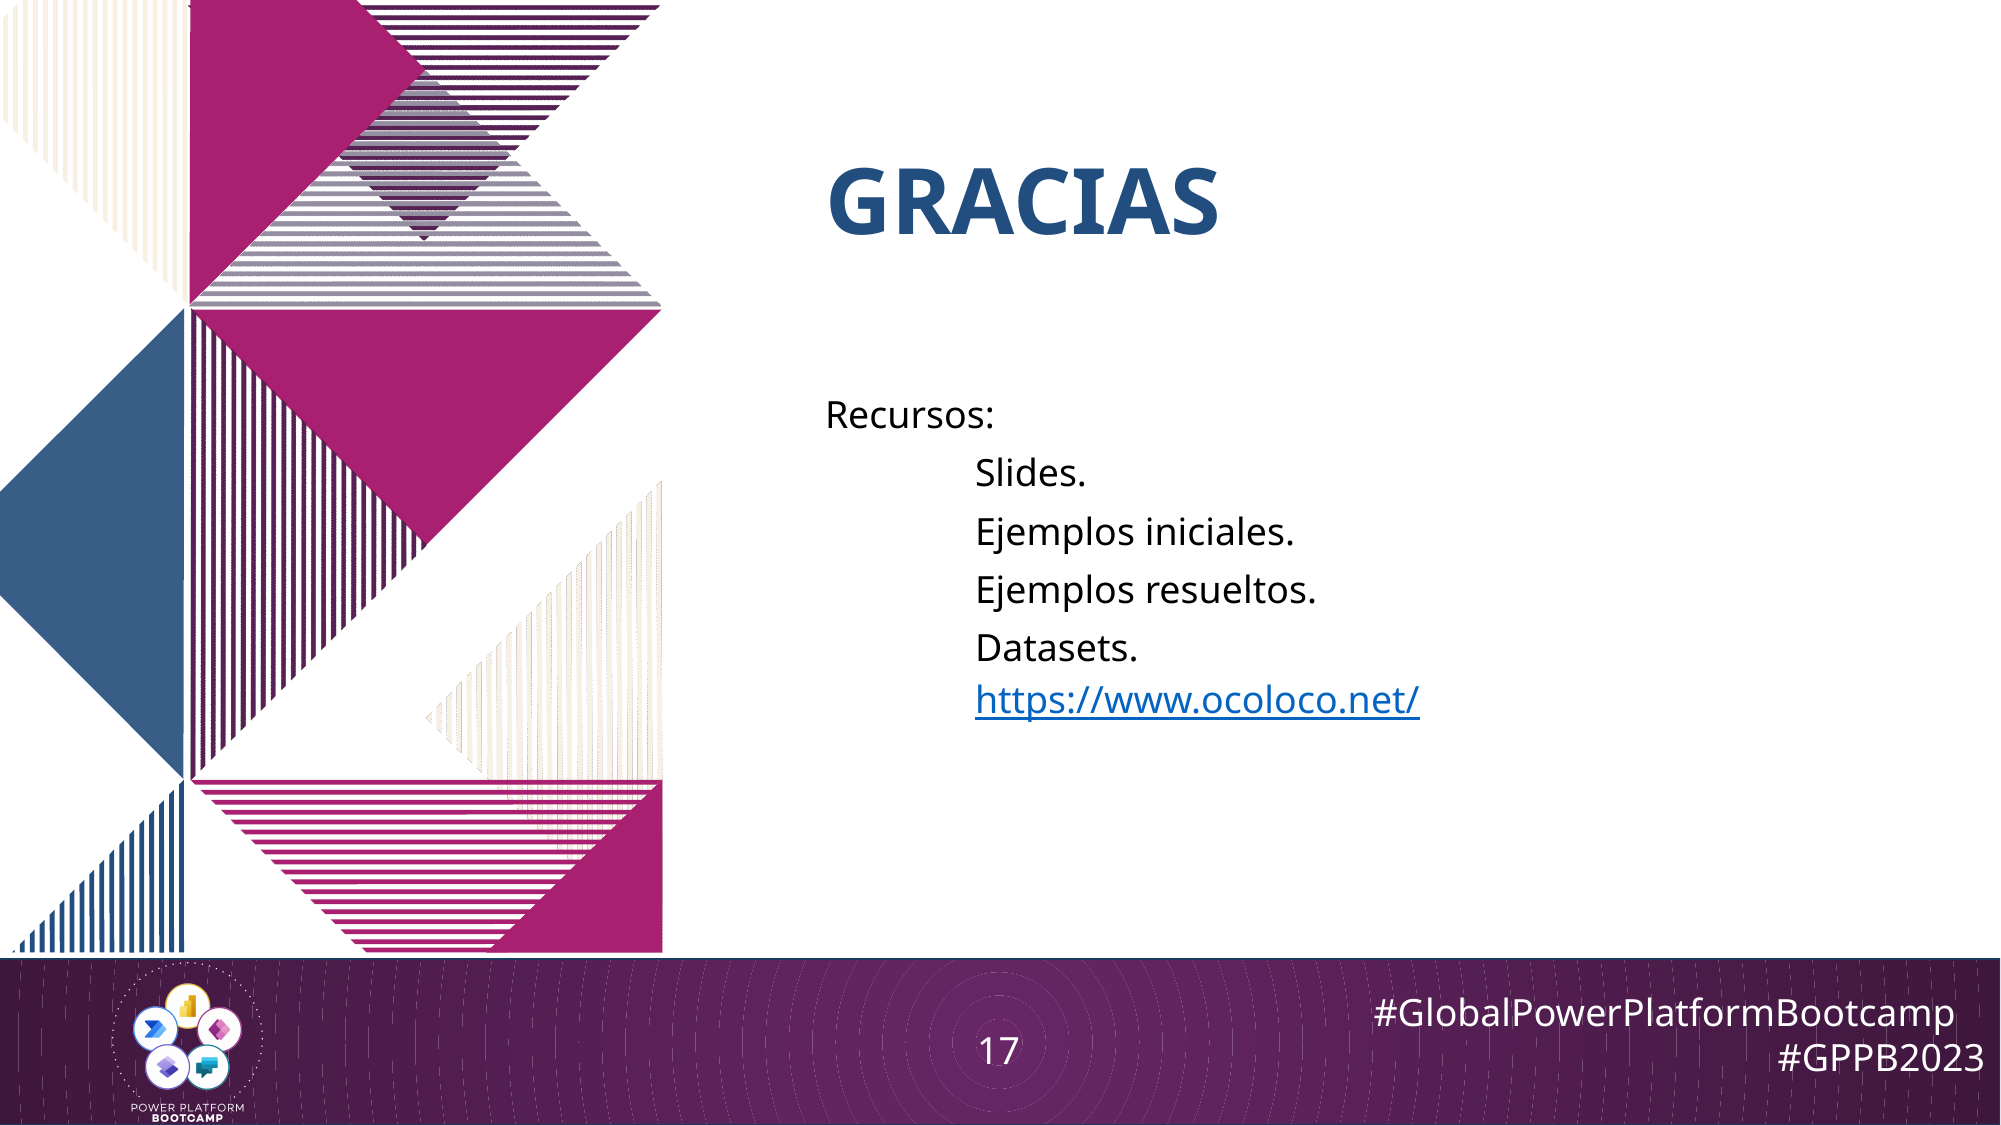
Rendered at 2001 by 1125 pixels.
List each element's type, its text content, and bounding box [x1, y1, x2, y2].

picture [515, 805, 635, 809]
picture [535, 825, 614, 829]
picture [505, 795, 645, 799]
picture [525, 815, 625, 819]
picture [545, 835, 604, 839]
list Recursos: Slides. Ejemplos iniciales. Ejemplos resueltos. Datasets. https://www.ocoloco.net/ [810, 369, 1860, 1045]
text_box 17 [962, 1019, 1038, 1080]
picture [565, 855, 584, 859]
picture [555, 845, 594, 849]
picture [495, 785, 655, 789]
title Gracias [810, 147, 1860, 365]
picture [426, 481, 810, 952]
picture [184, 0, 661, 779]
picture [112, 962, 263, 1122]
